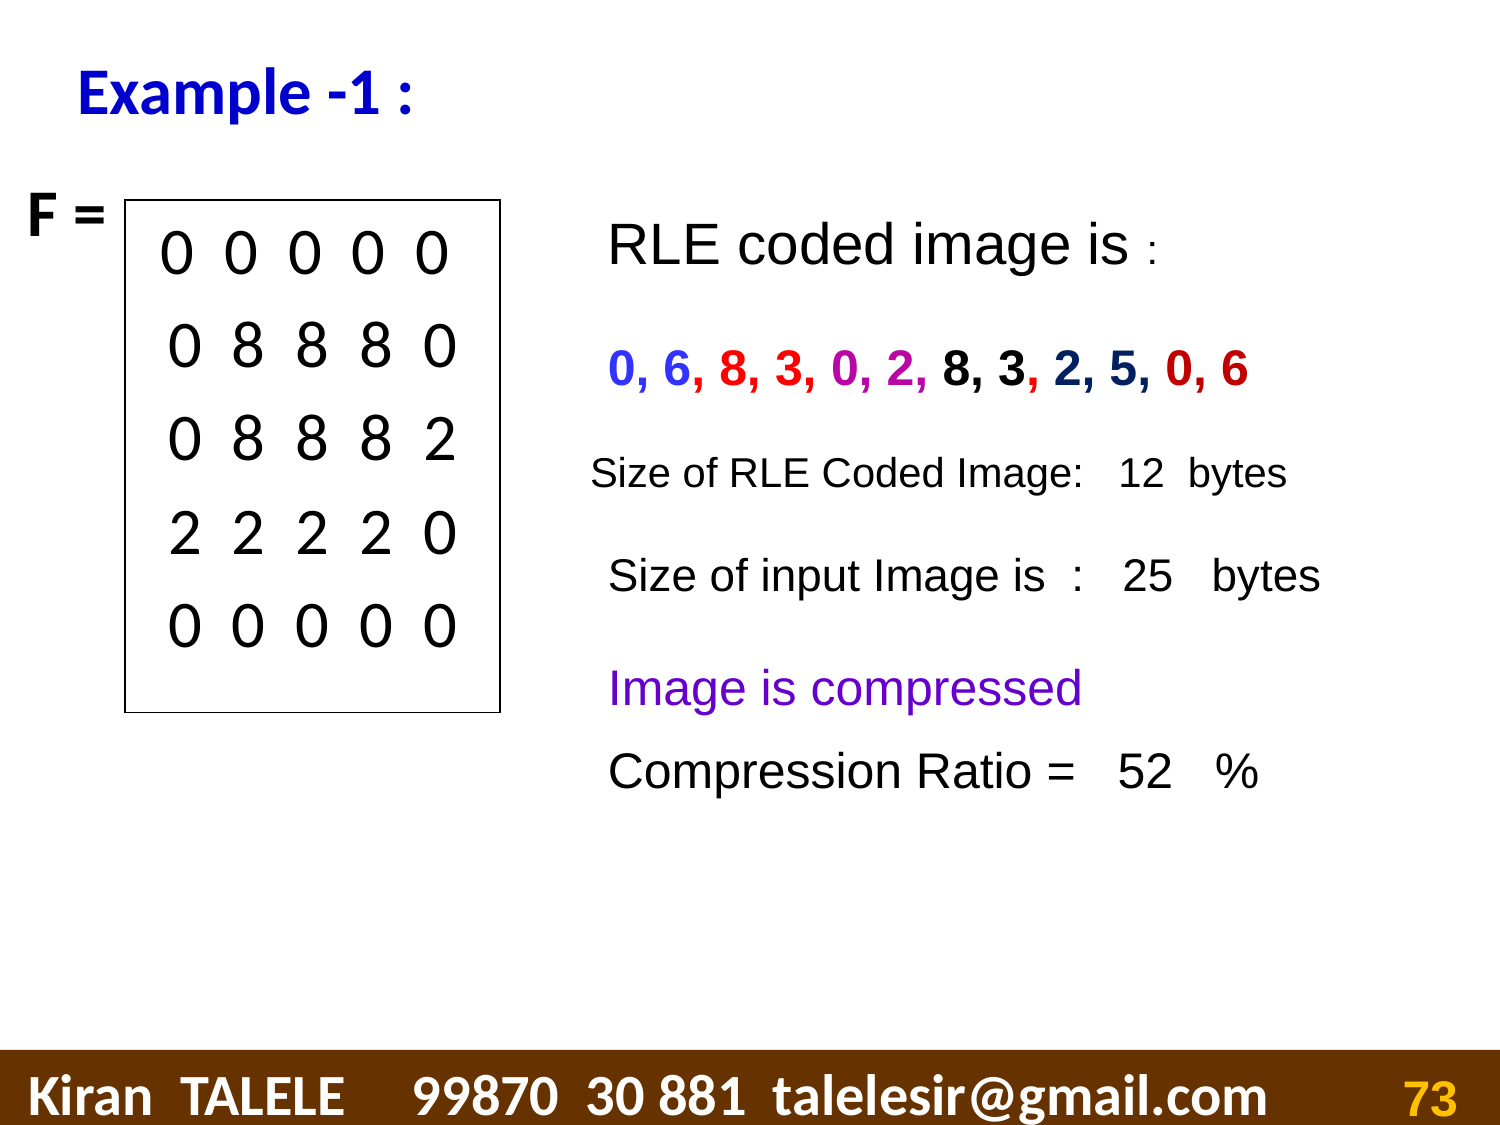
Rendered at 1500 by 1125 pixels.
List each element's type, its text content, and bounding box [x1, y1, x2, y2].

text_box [0, 1049, 1500, 1125]
text_box RLE coded image is : 0, 6, 8, 3, 0, 2, 8, 3, 2, 5, 0, 6 Size of RLE Coded Image: 12 bytes Size of input Image is : 25 bytes Image is compressed Compression Ratio = 52 % [575, 174, 1438, 859]
text_box Example -1 : [62, 49, 1300, 125]
list 0 0 0 0 0 0 8 8 8 0 0 8 8 8 2 2 2 2 2 0 0 0 0 0 0 [125, 200, 500, 713]
text_box F = [12, 162, 125, 250]
